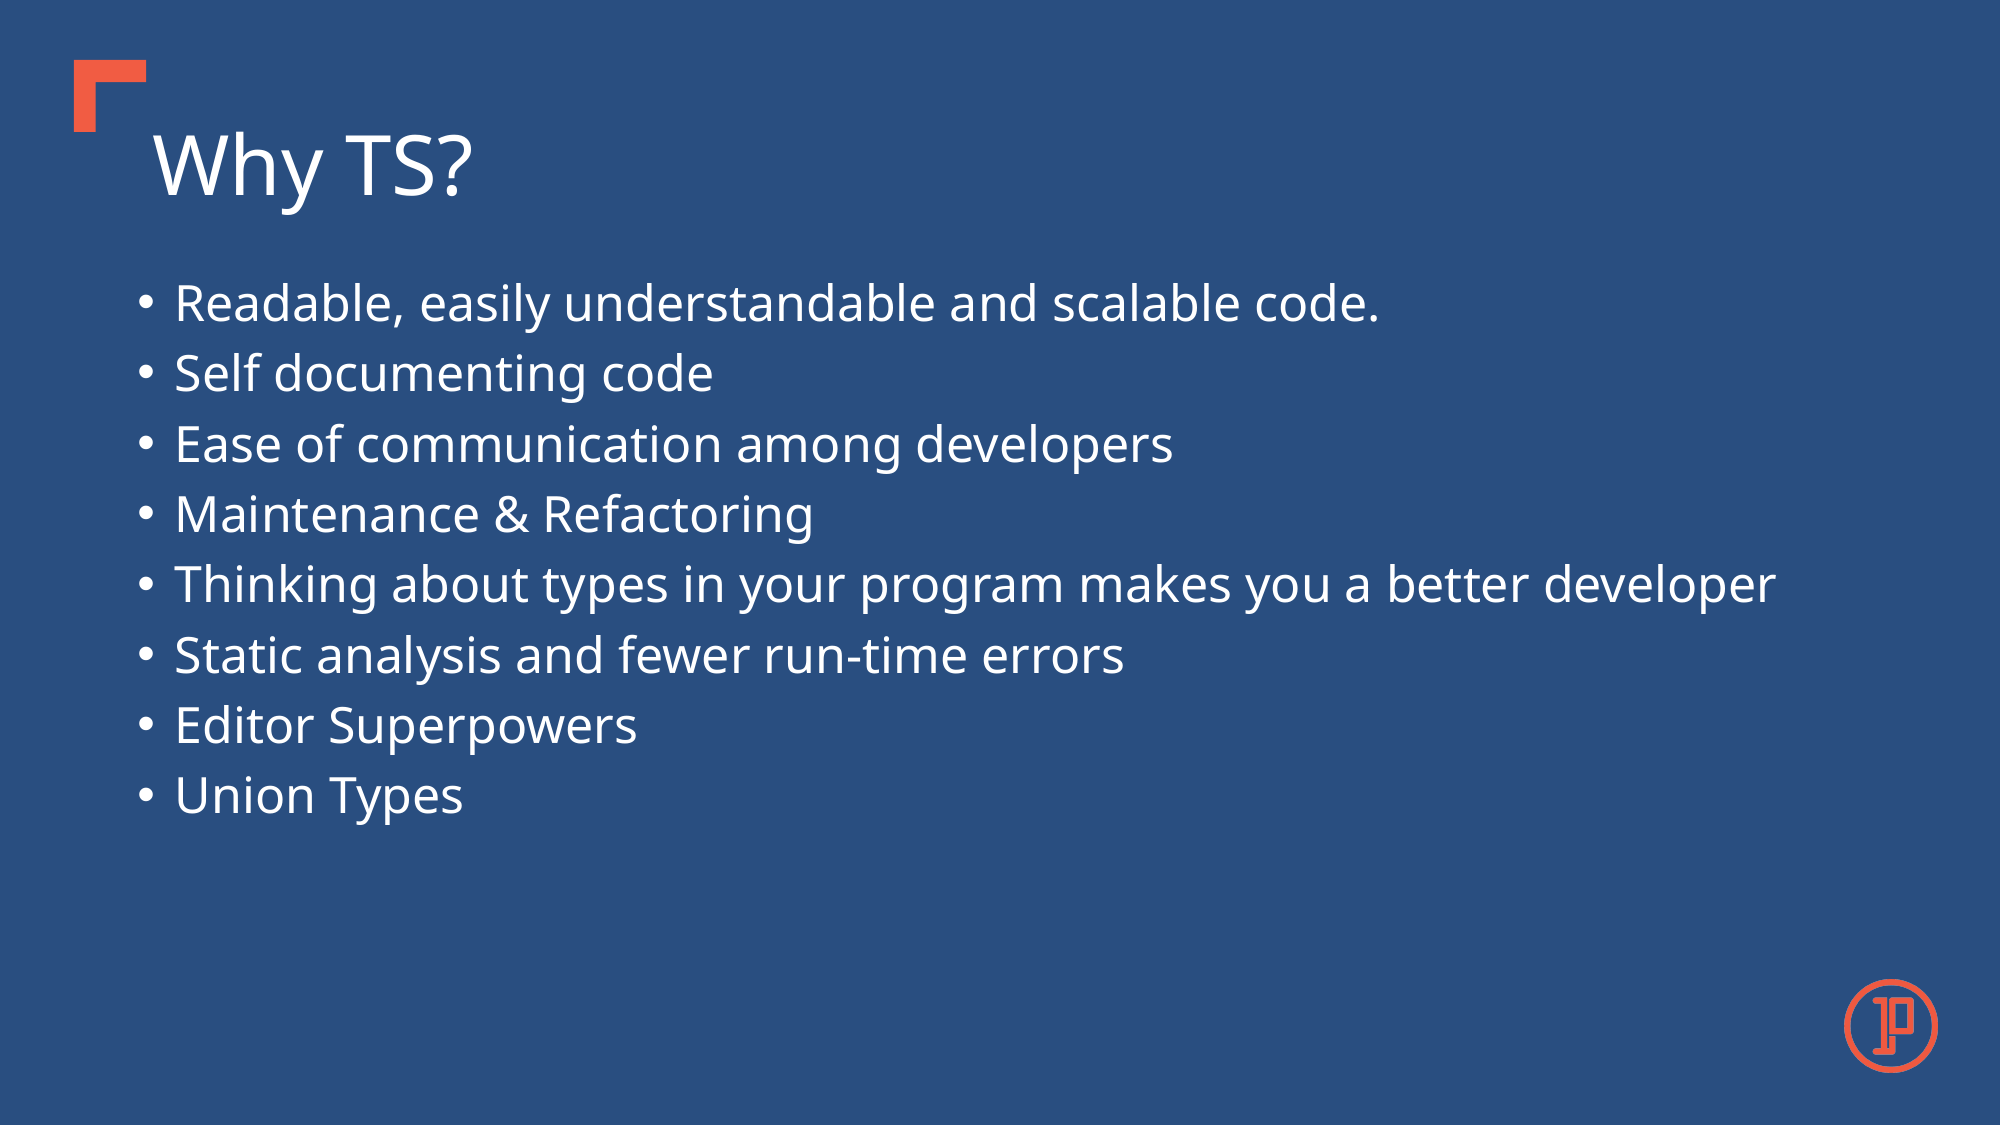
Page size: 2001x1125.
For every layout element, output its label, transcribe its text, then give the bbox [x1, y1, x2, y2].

picture [1863, 979, 1938, 1073]
list Readable, easily understandable and scalable code. Self documenting code Ease of communication among developers Maintenance & Refactoring Thinking about types in your program makes you a better developer Static analysis and fewer run-time errors Editor Superpowers Union Types [47, 263, 1863, 1103]
title Why TS? [137, 59, 1863, 263]
